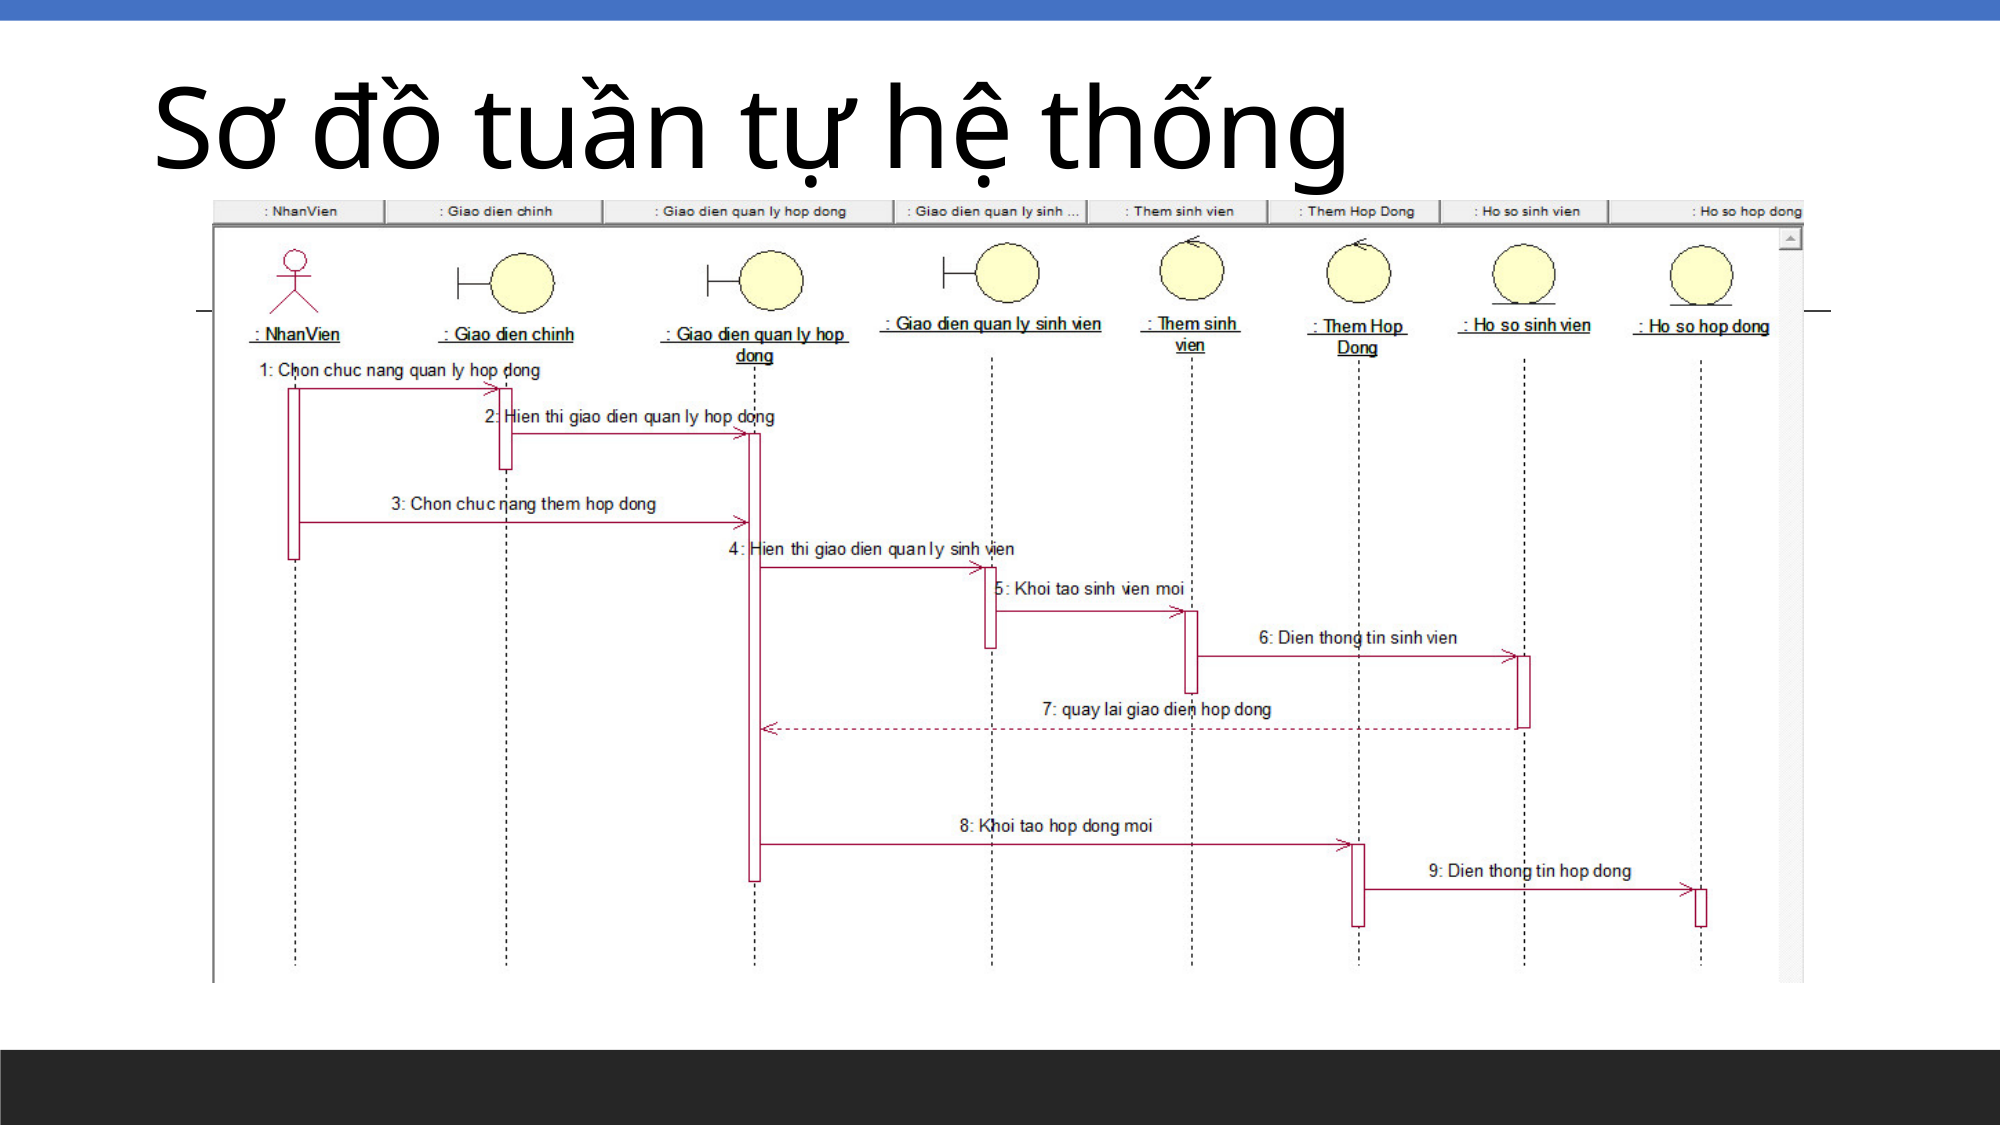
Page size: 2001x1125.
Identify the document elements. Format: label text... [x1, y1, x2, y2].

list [212, 200, 1804, 984]
title Sơ đồ tuần tự hệ thống [137, 47, 1863, 201]
text_box [0, 0, 2000, 21]
